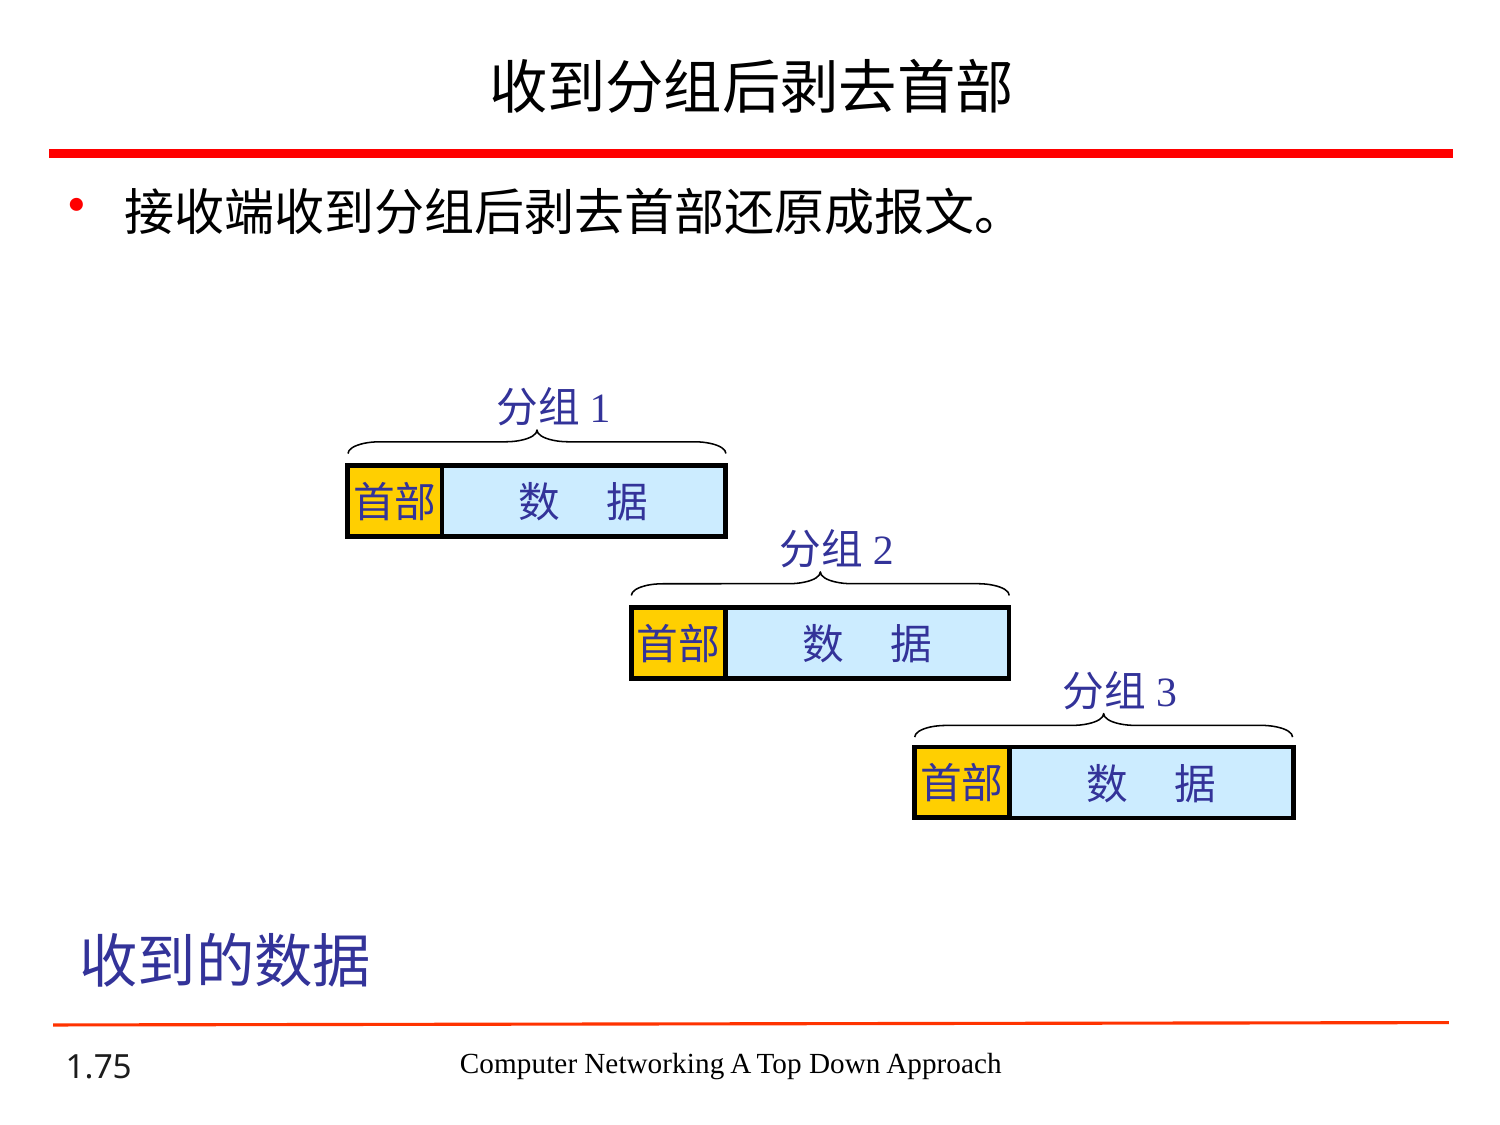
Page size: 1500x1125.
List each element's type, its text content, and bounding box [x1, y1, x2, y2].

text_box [914, 656, 1293, 738]
text_box 数 据 [726, 607, 1010, 679]
list 接收端收到分组后剥去首部还原成报文。 [52, 172, 1448, 292]
text_box 首部 [631, 607, 726, 679]
text_box 首部 [347, 465, 443, 537]
text_box 数 据 [1010, 747, 1294, 818]
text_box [630, 515, 1010, 596]
text_box 数 据 [443, 465, 726, 537]
text_box 首部 [914, 746, 1010, 818]
text_box 收到的数据 [64, 916, 396, 1002]
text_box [347, 373, 726, 454]
title 收到分组后剥去首部 [51, 33, 1452, 137]
